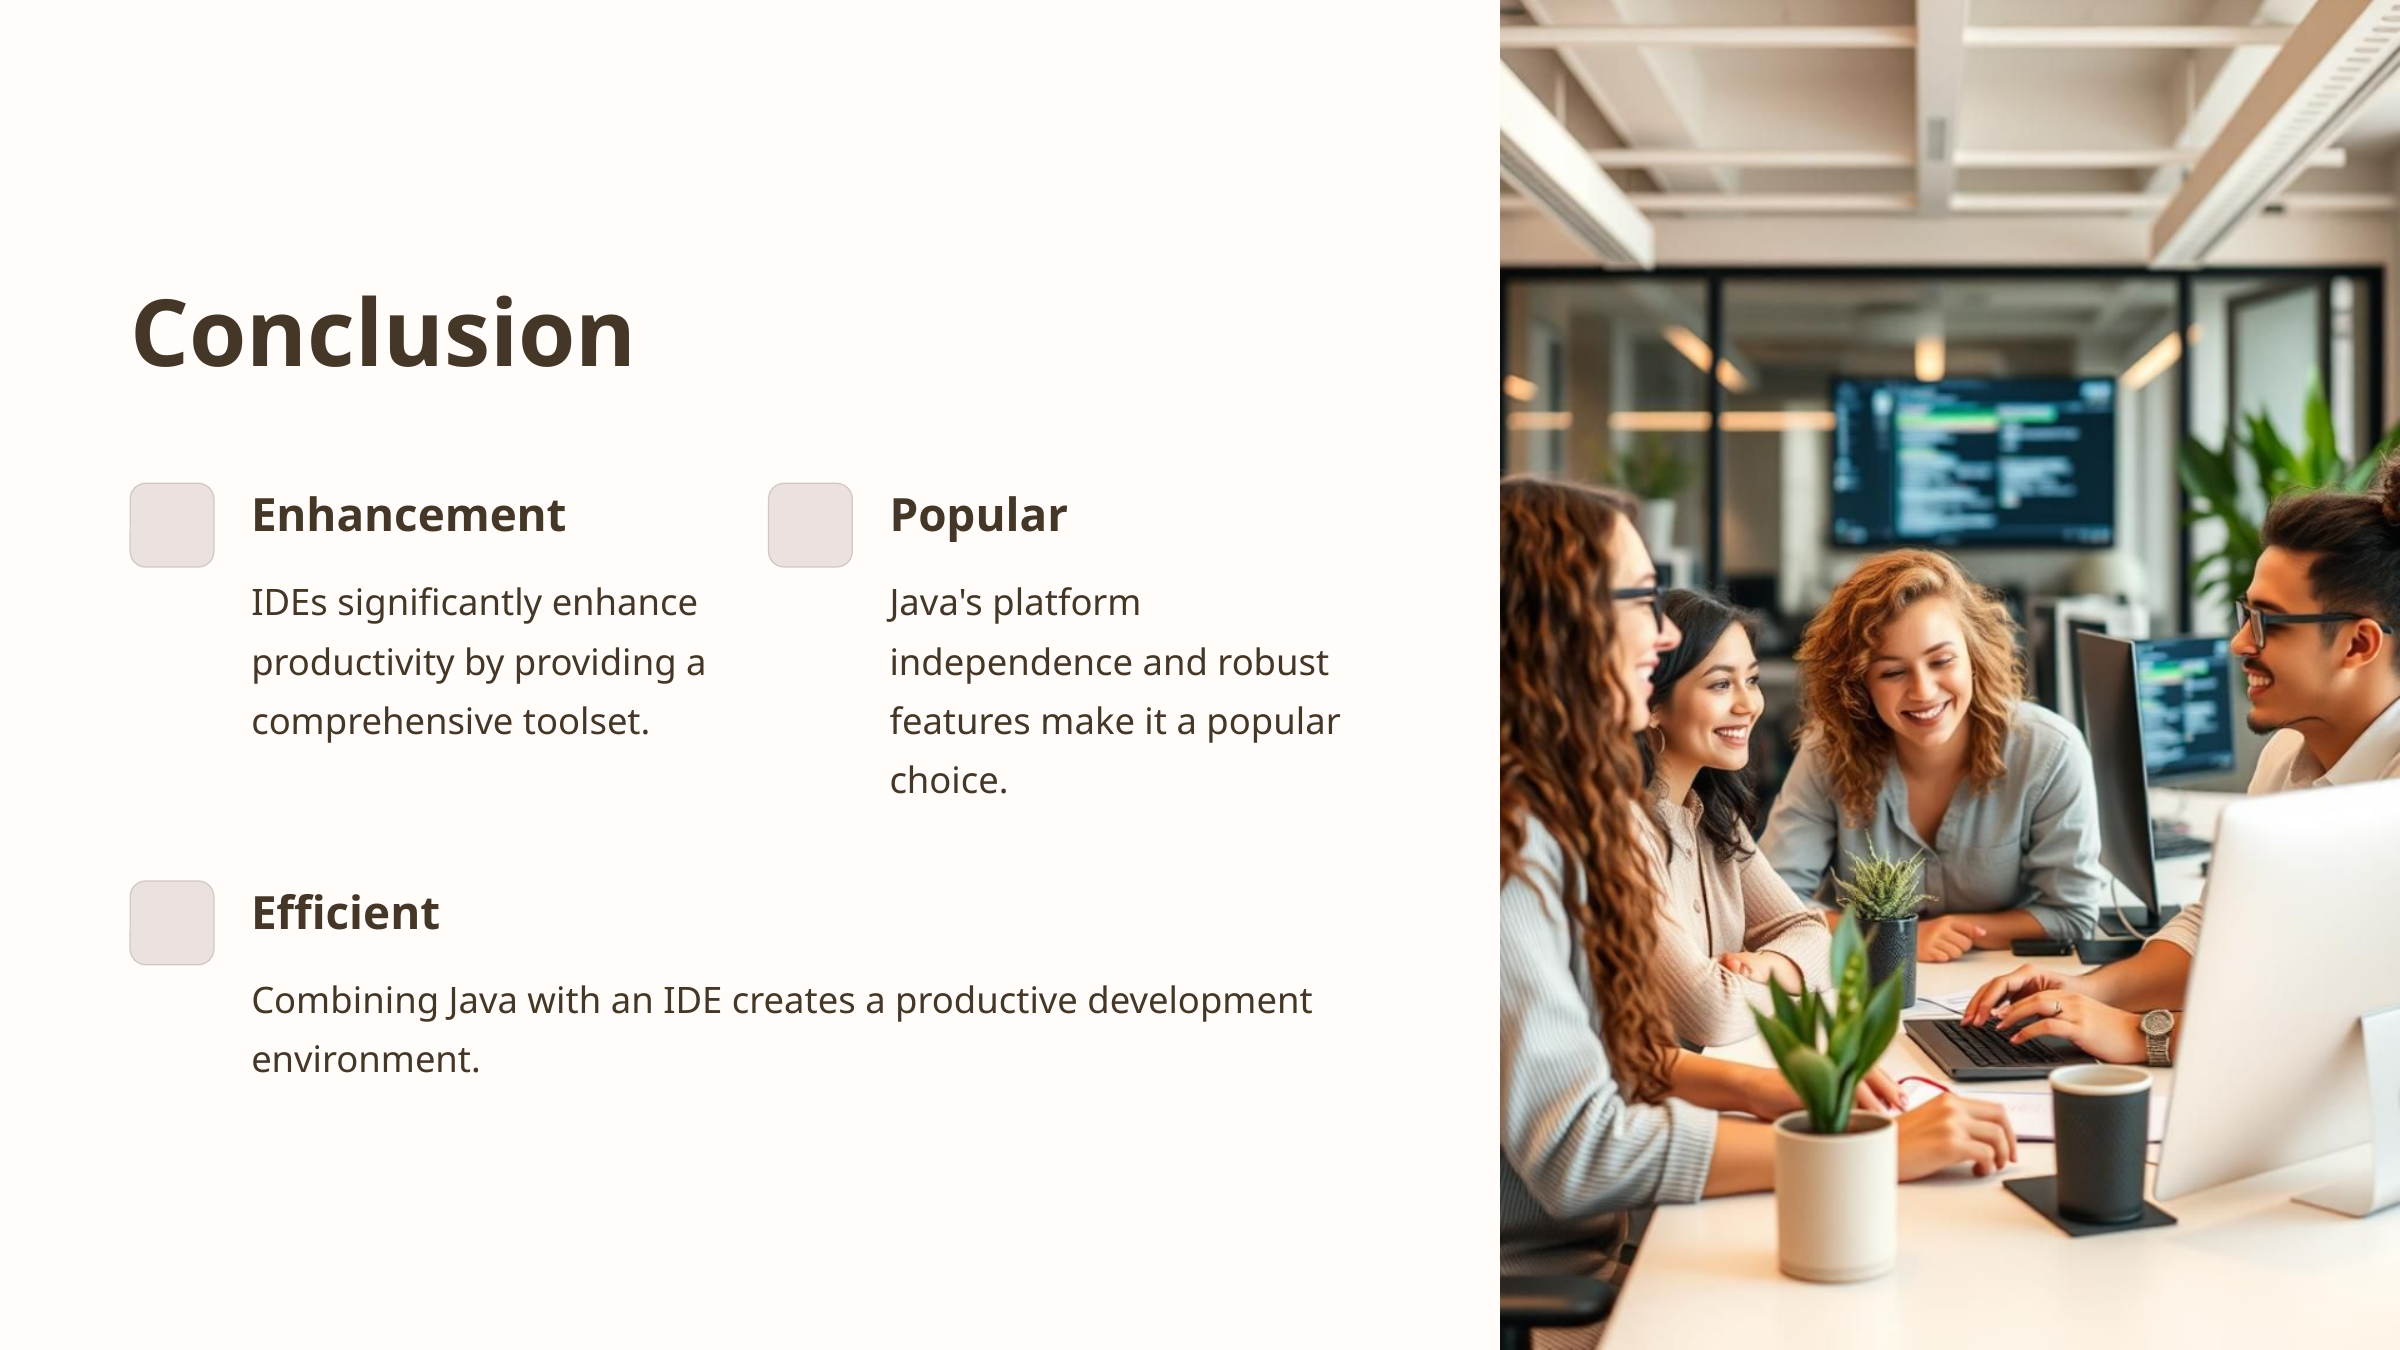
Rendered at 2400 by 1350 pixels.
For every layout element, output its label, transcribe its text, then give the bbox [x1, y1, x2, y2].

text_box [130, 880, 214, 965]
text_box [130, 483, 214, 568]
picture [1499, 0, 2400, 1350]
text_box Combining Java with an IDE creates a productive development environment. [251, 961, 1370, 1081]
text_box [768, 483, 853, 568]
text_box Enhancement [251, 483, 717, 542]
text_box IDEs significantly enhance productivity by providing a comprehensive toolset. [251, 563, 732, 743]
text_box Java's platform independence and robust features make it a popular choice. [889, 563, 1370, 802]
text_box Efficient [251, 880, 717, 940]
text_box Popular [889, 483, 1355, 542]
text_box Conclusion [130, 269, 1061, 386]
